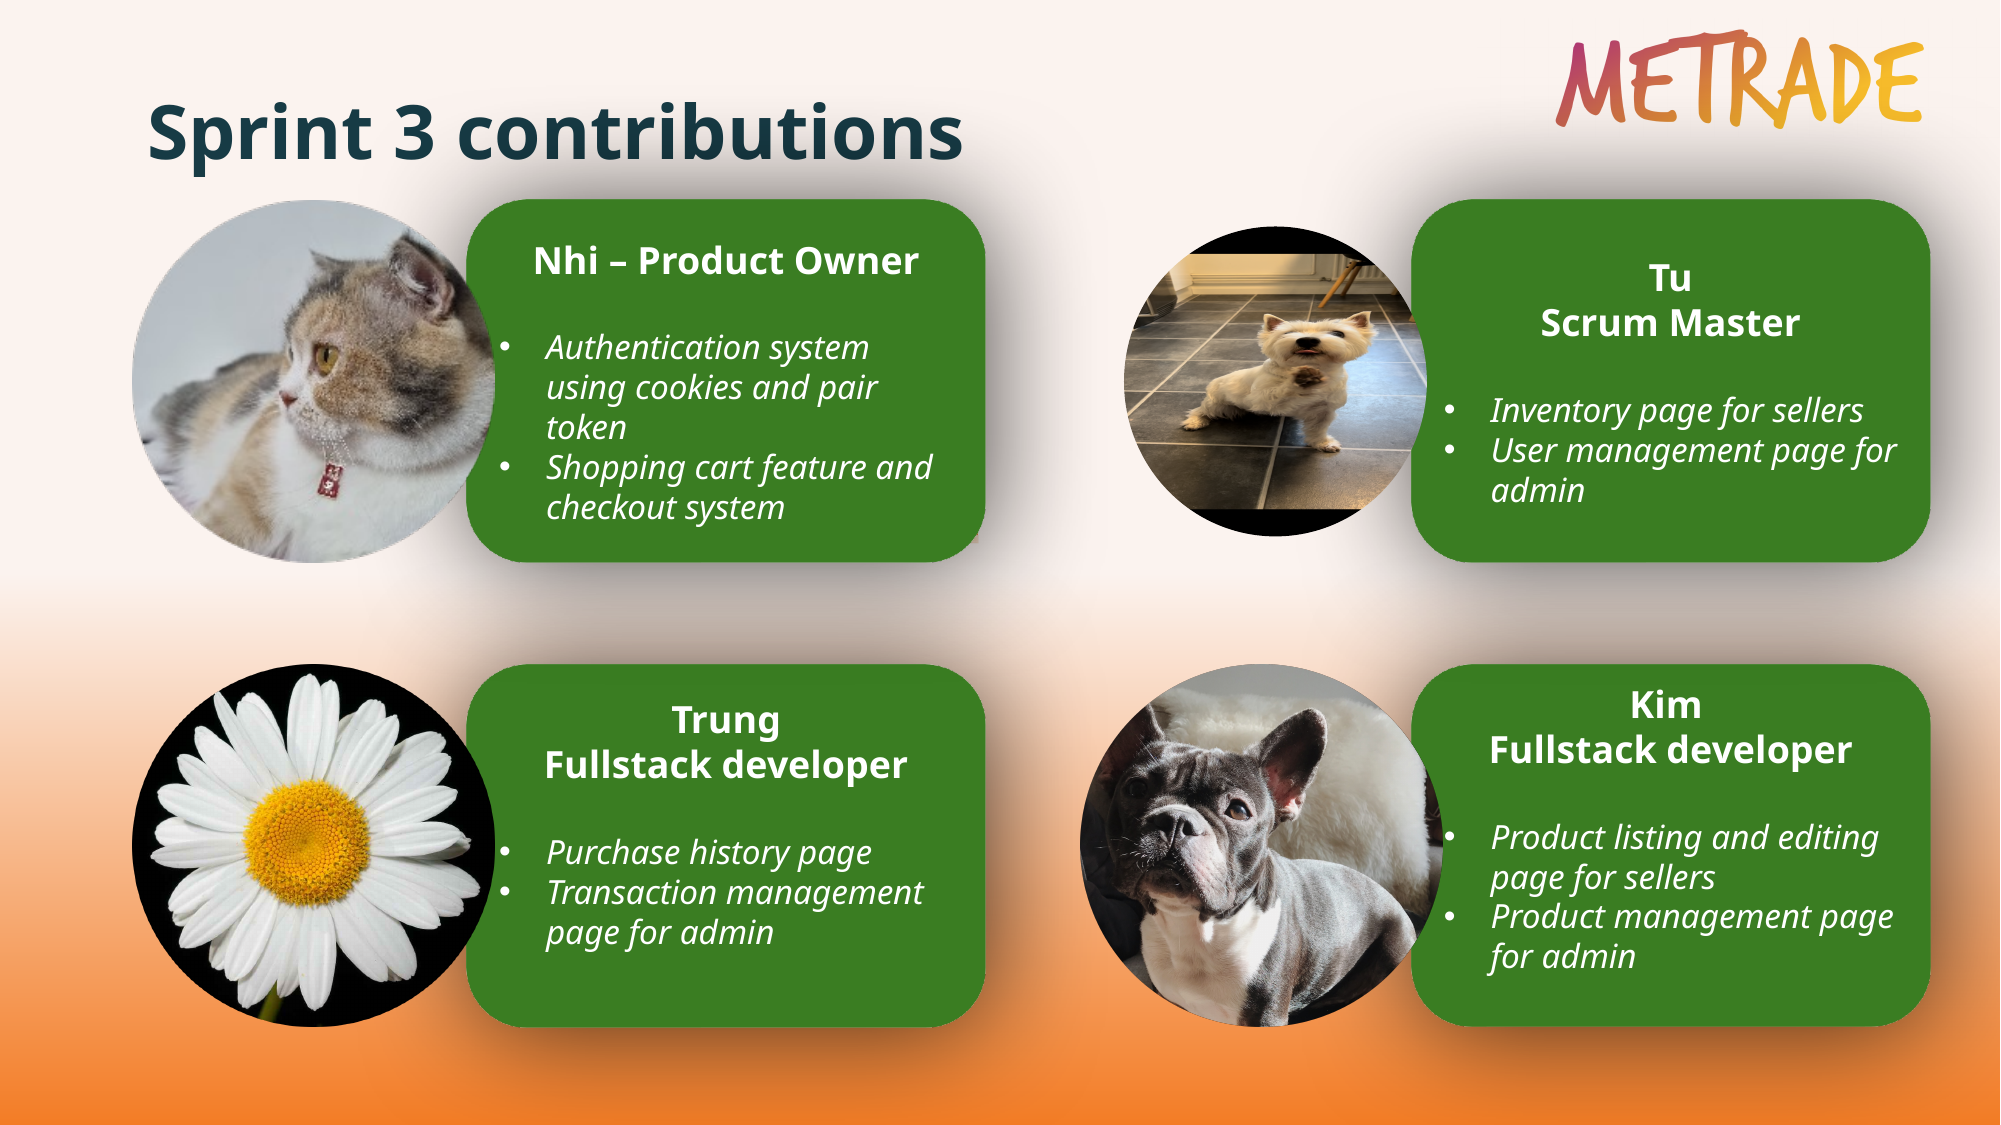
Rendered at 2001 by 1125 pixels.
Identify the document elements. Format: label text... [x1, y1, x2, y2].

picture [1477, 18, 2000, 139]
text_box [131, 199, 987, 564]
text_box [1123, 199, 1931, 564]
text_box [1079, 663, 1931, 1028]
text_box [131, 664, 987, 1028]
text_box Sprint 3 contributions [132, 77, 1477, 183]
